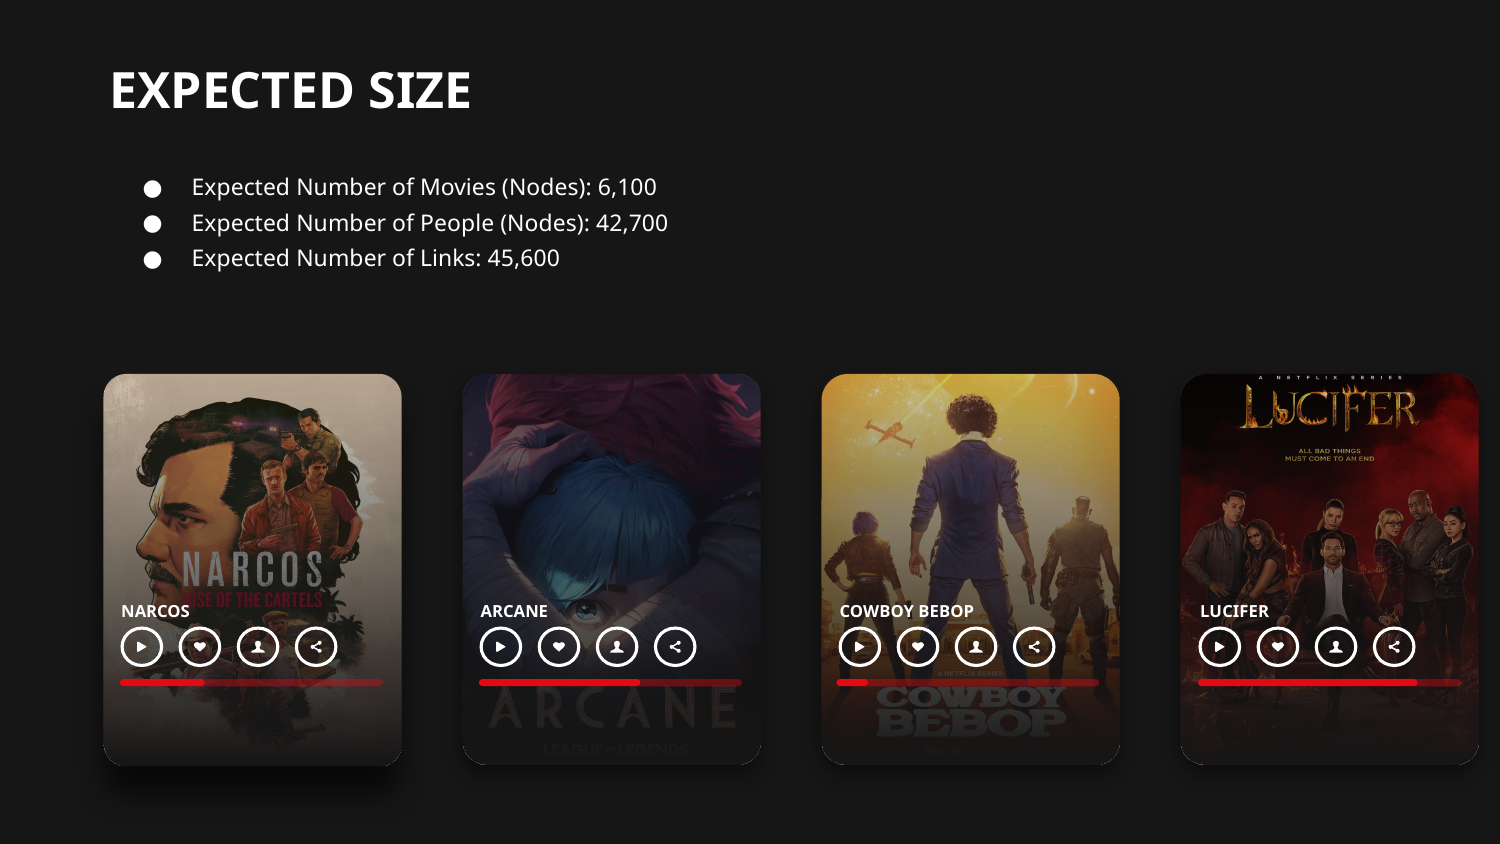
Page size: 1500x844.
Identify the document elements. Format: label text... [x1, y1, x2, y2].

picture [1180, 373, 1479, 766]
picture [821, 373, 1120, 766]
text_box Expected Number of Movies (Nodes): 6,100 Expected Number of People (Nodes): 42,700 Expected Number of Links: 45,600 [105, 158, 1395, 323]
text_box EXPECTED SIZE [98, 53, 760, 185]
picture [462, 373, 761, 766]
picture [103, 373, 402, 766]
